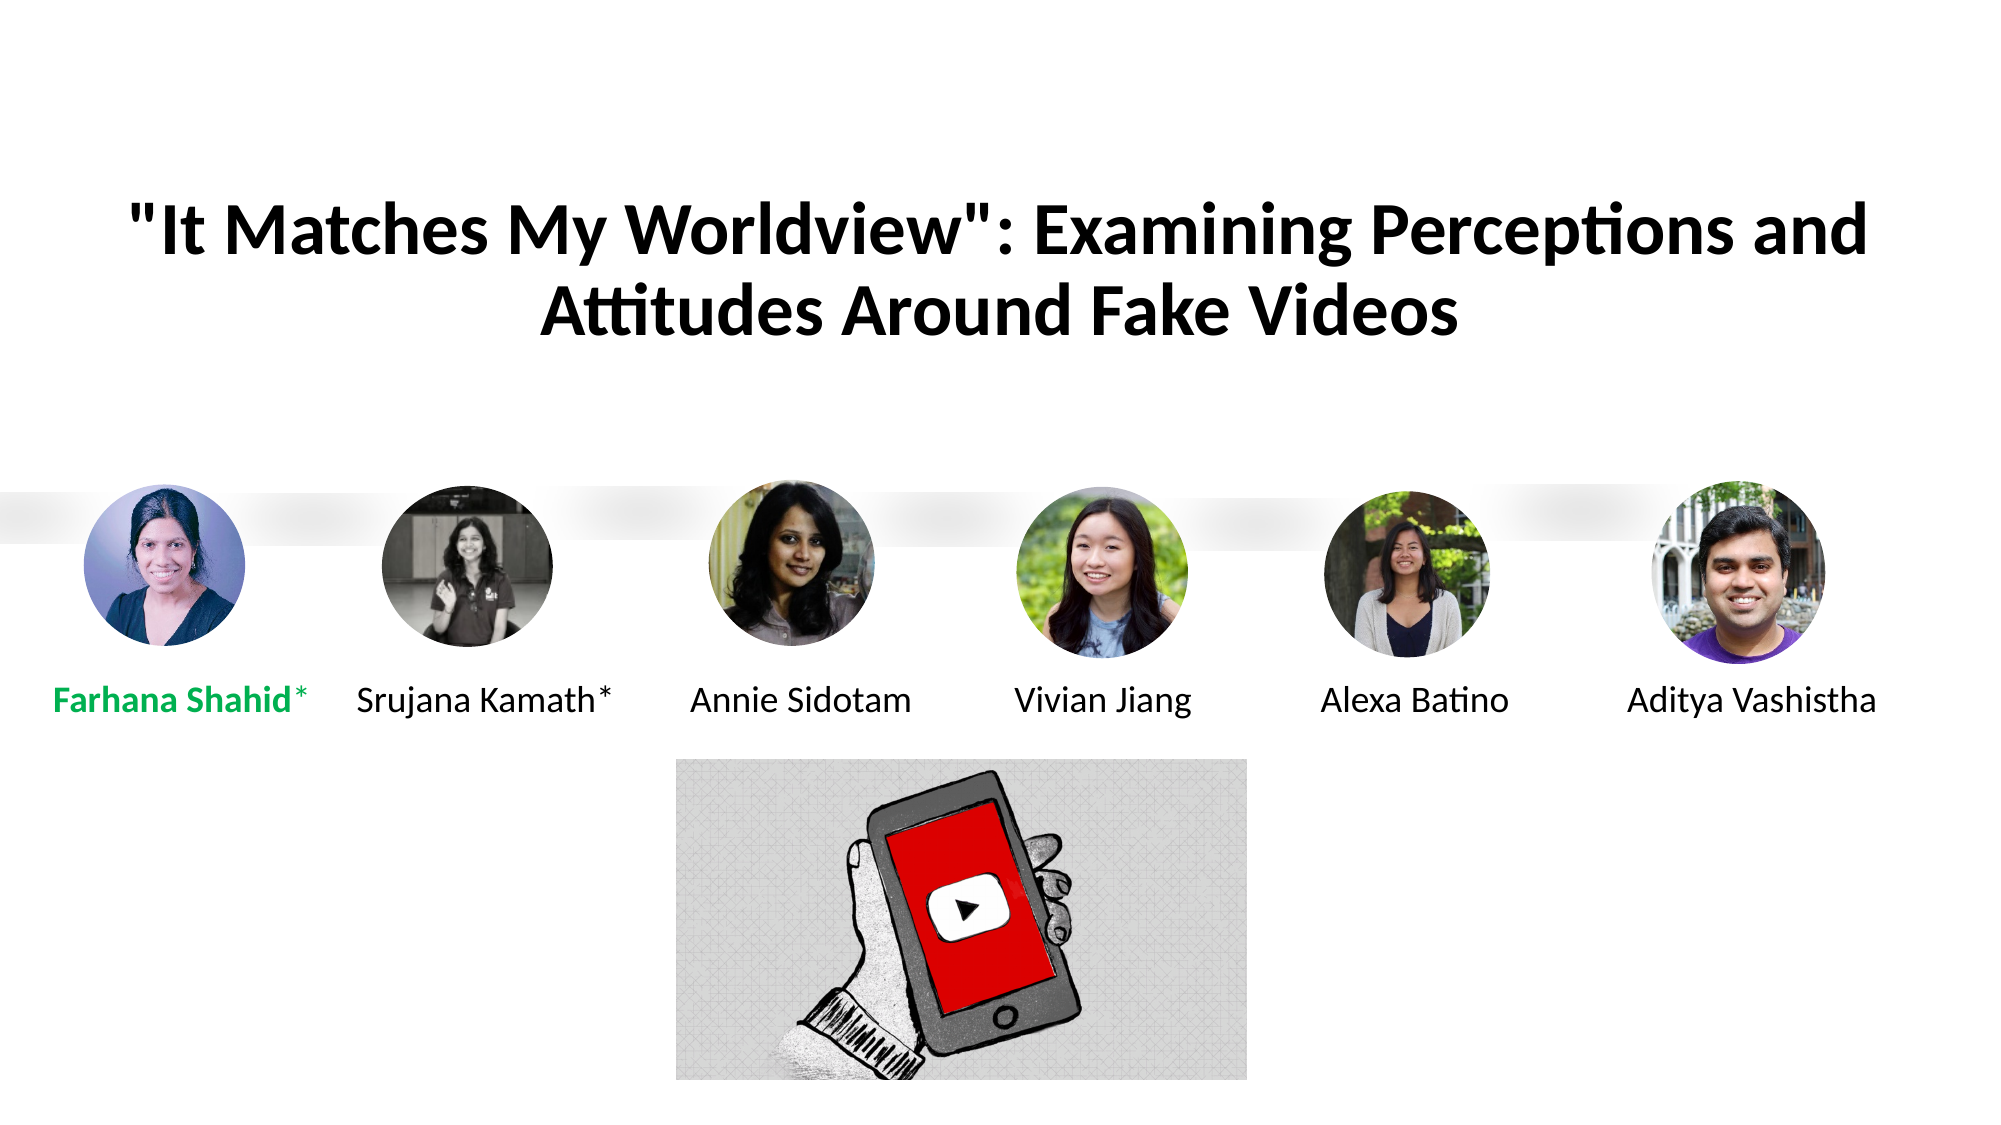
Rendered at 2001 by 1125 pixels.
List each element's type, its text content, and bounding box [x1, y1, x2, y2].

text_box Vivian Jiang [999, 667, 1305, 728]
picture [83, 484, 246, 646]
text_box Farhana Shahid* [38, 667, 341, 728]
text_box Annie Sidotam [675, 667, 962, 728]
picture [708, 479, 875, 646]
picture [381, 485, 553, 647]
picture [1651, 481, 1826, 665]
subtitle "It Matches My Worldview": Examining Perceptions and Attitudes Around Fake Videos [0, 150, 2000, 392]
picture [676, 759, 1247, 1080]
text_box Alexa Batino [1305, 667, 1612, 728]
text_box Srujana Kamath* [341, 667, 660, 728]
text_box Aditya Vashistha [1612, 667, 1919, 728]
picture [1016, 486, 1188, 659]
picture [1324, 491, 1491, 658]
